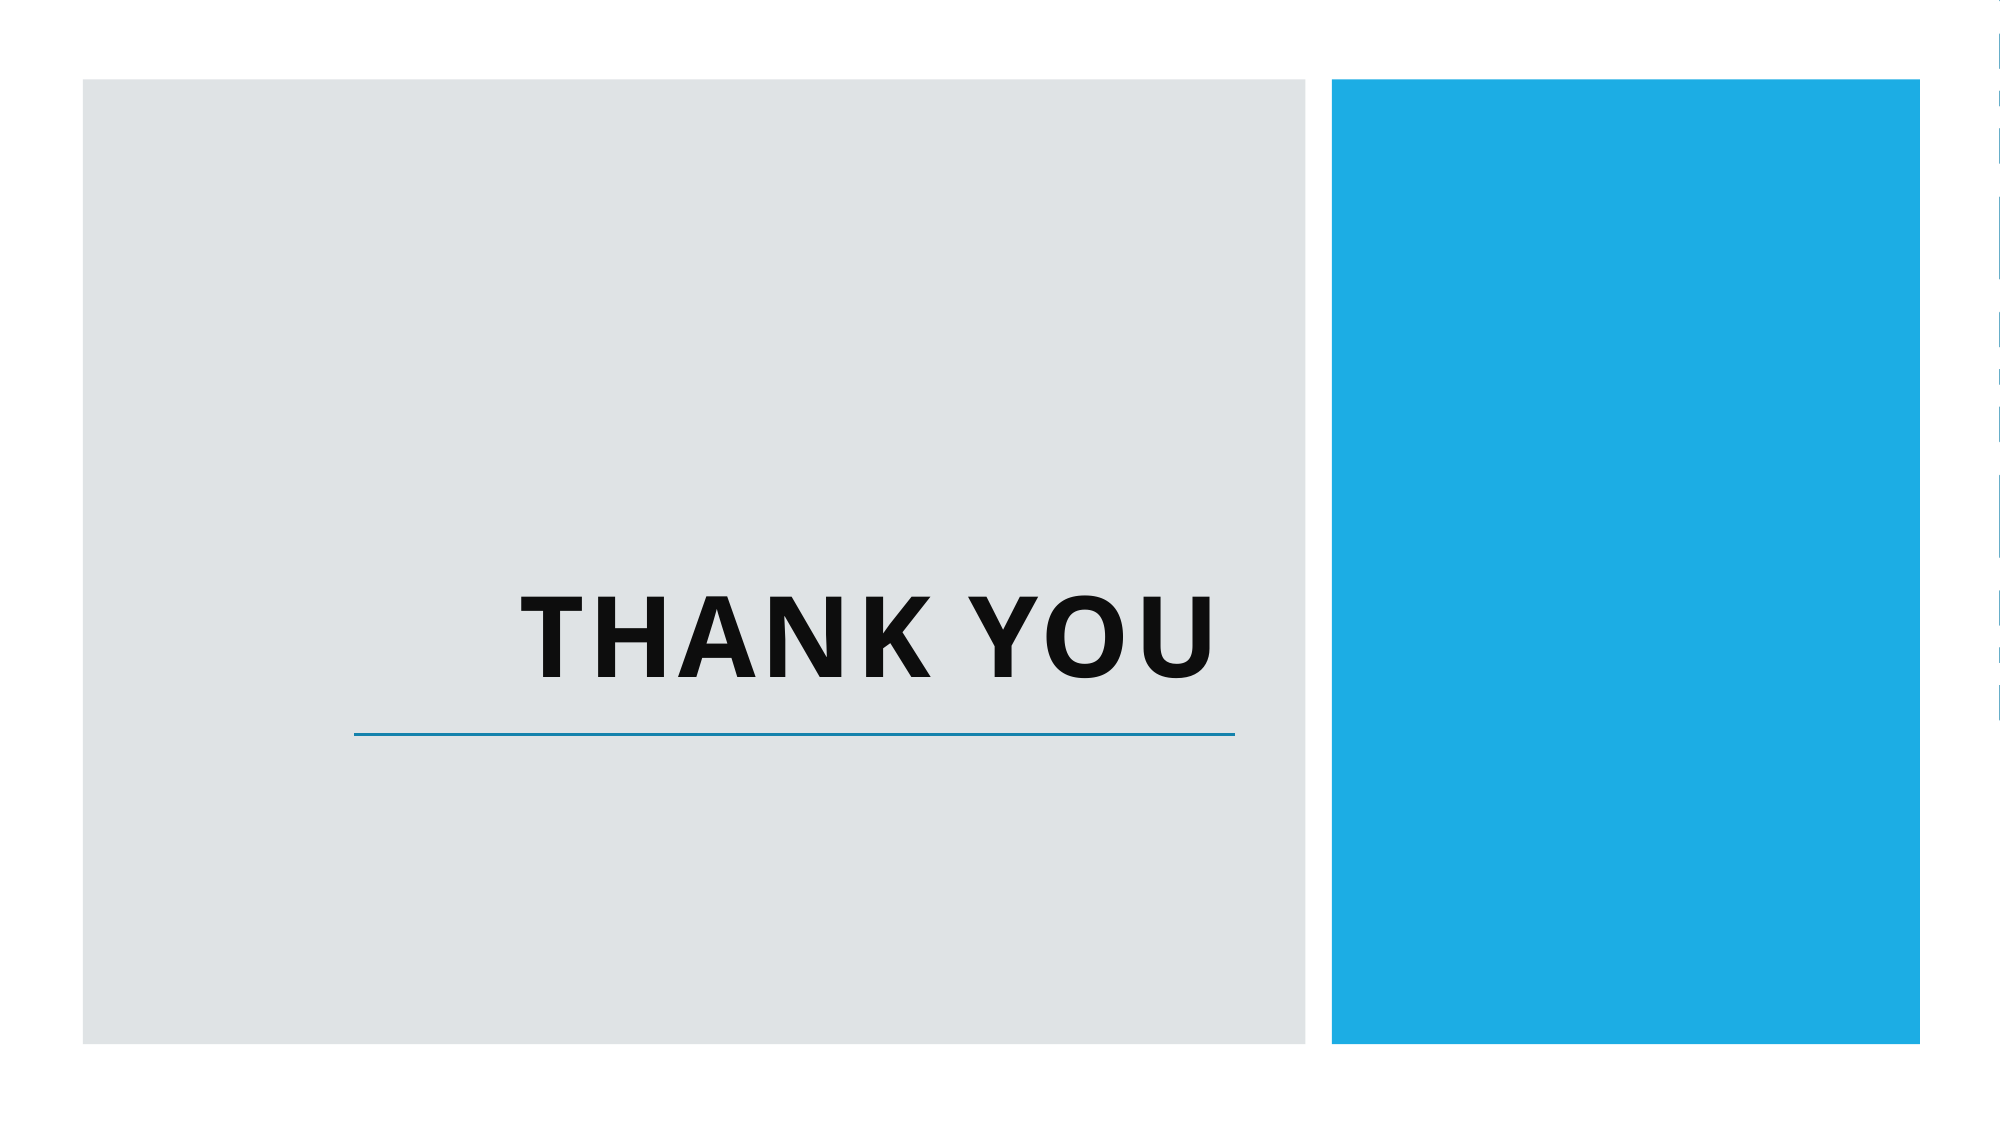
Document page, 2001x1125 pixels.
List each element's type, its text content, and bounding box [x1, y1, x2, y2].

text_box [0, 0, 2000, 1125]
title Thank you [162, 160, 1236, 707]
text_box [1331, 78, 1921, 1045]
text_box [82, 78, 1307, 1045]
